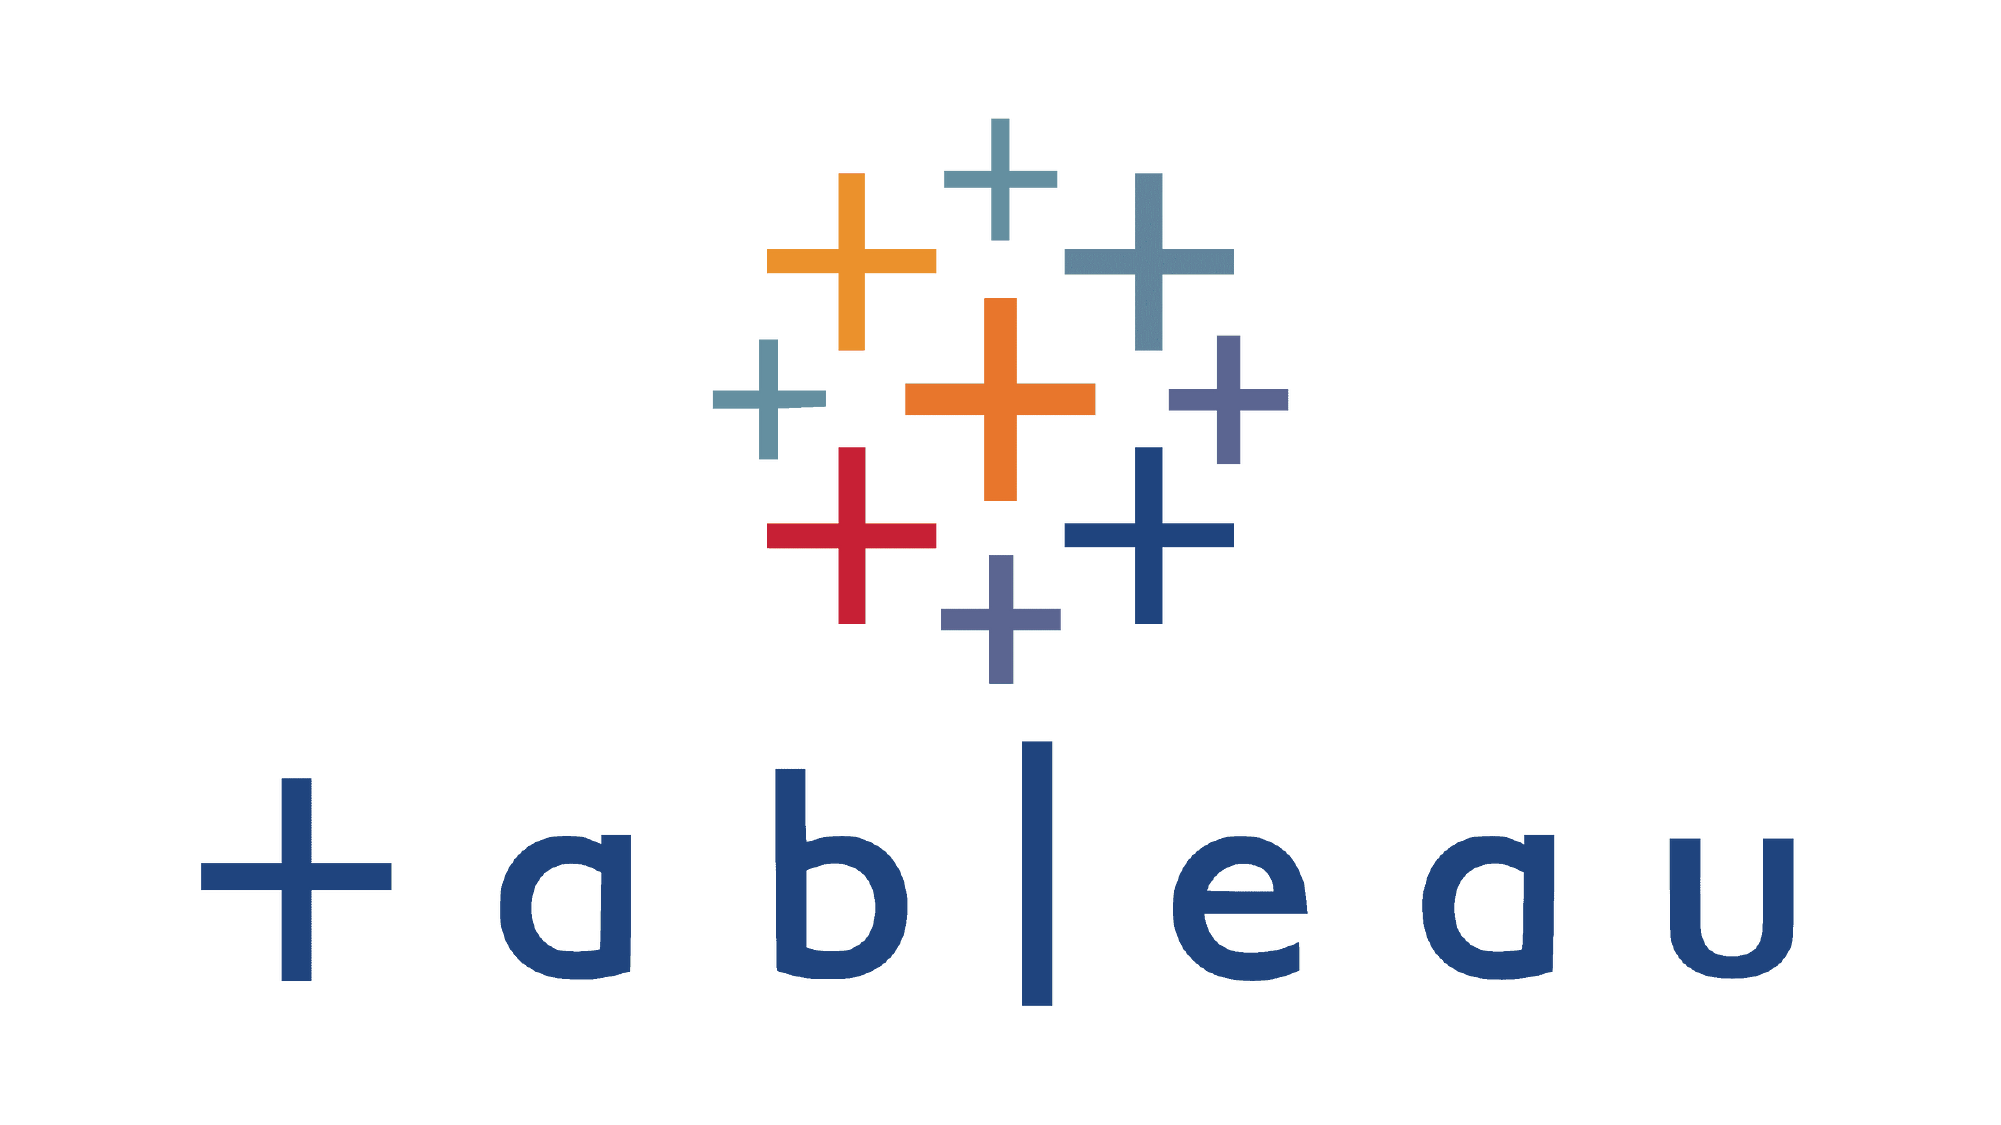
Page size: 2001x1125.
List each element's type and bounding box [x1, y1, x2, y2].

list [187, 104, 1813, 1020]
